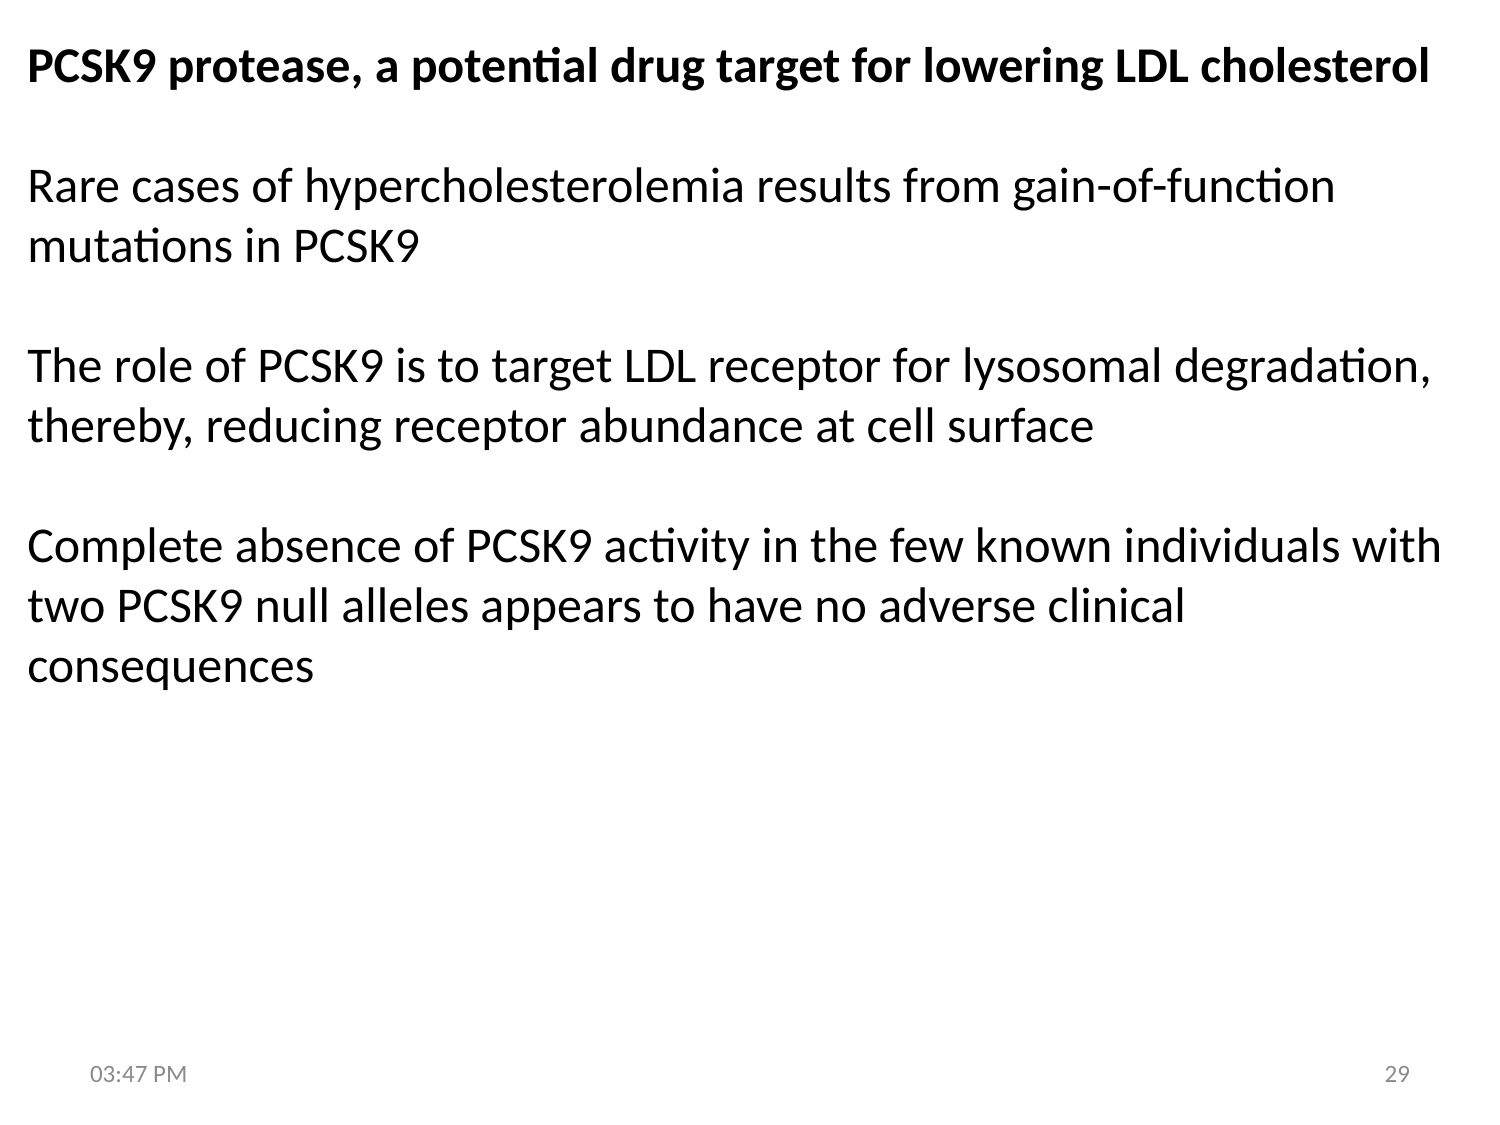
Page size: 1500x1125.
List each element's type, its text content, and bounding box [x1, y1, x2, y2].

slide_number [75, 1042, 425, 1103]
text_box PCSK9 protease, a potential drug target for lowering LDL cholesterol Rare cases of hypercholesterolemia results from gain-of-function mutations in PCSK9 The role of PCSK9 is to target LDL receptor for lysosomal degradation, thereby, reducing receptor abundance at cell surface Complete absence of PCSK9 activity in the few known individuals with two PCSK9 null alleles appears to have no adverse clinical consequences [12, 24, 1488, 700]
slide_number 29 [1074, 1042, 1425, 1103]
